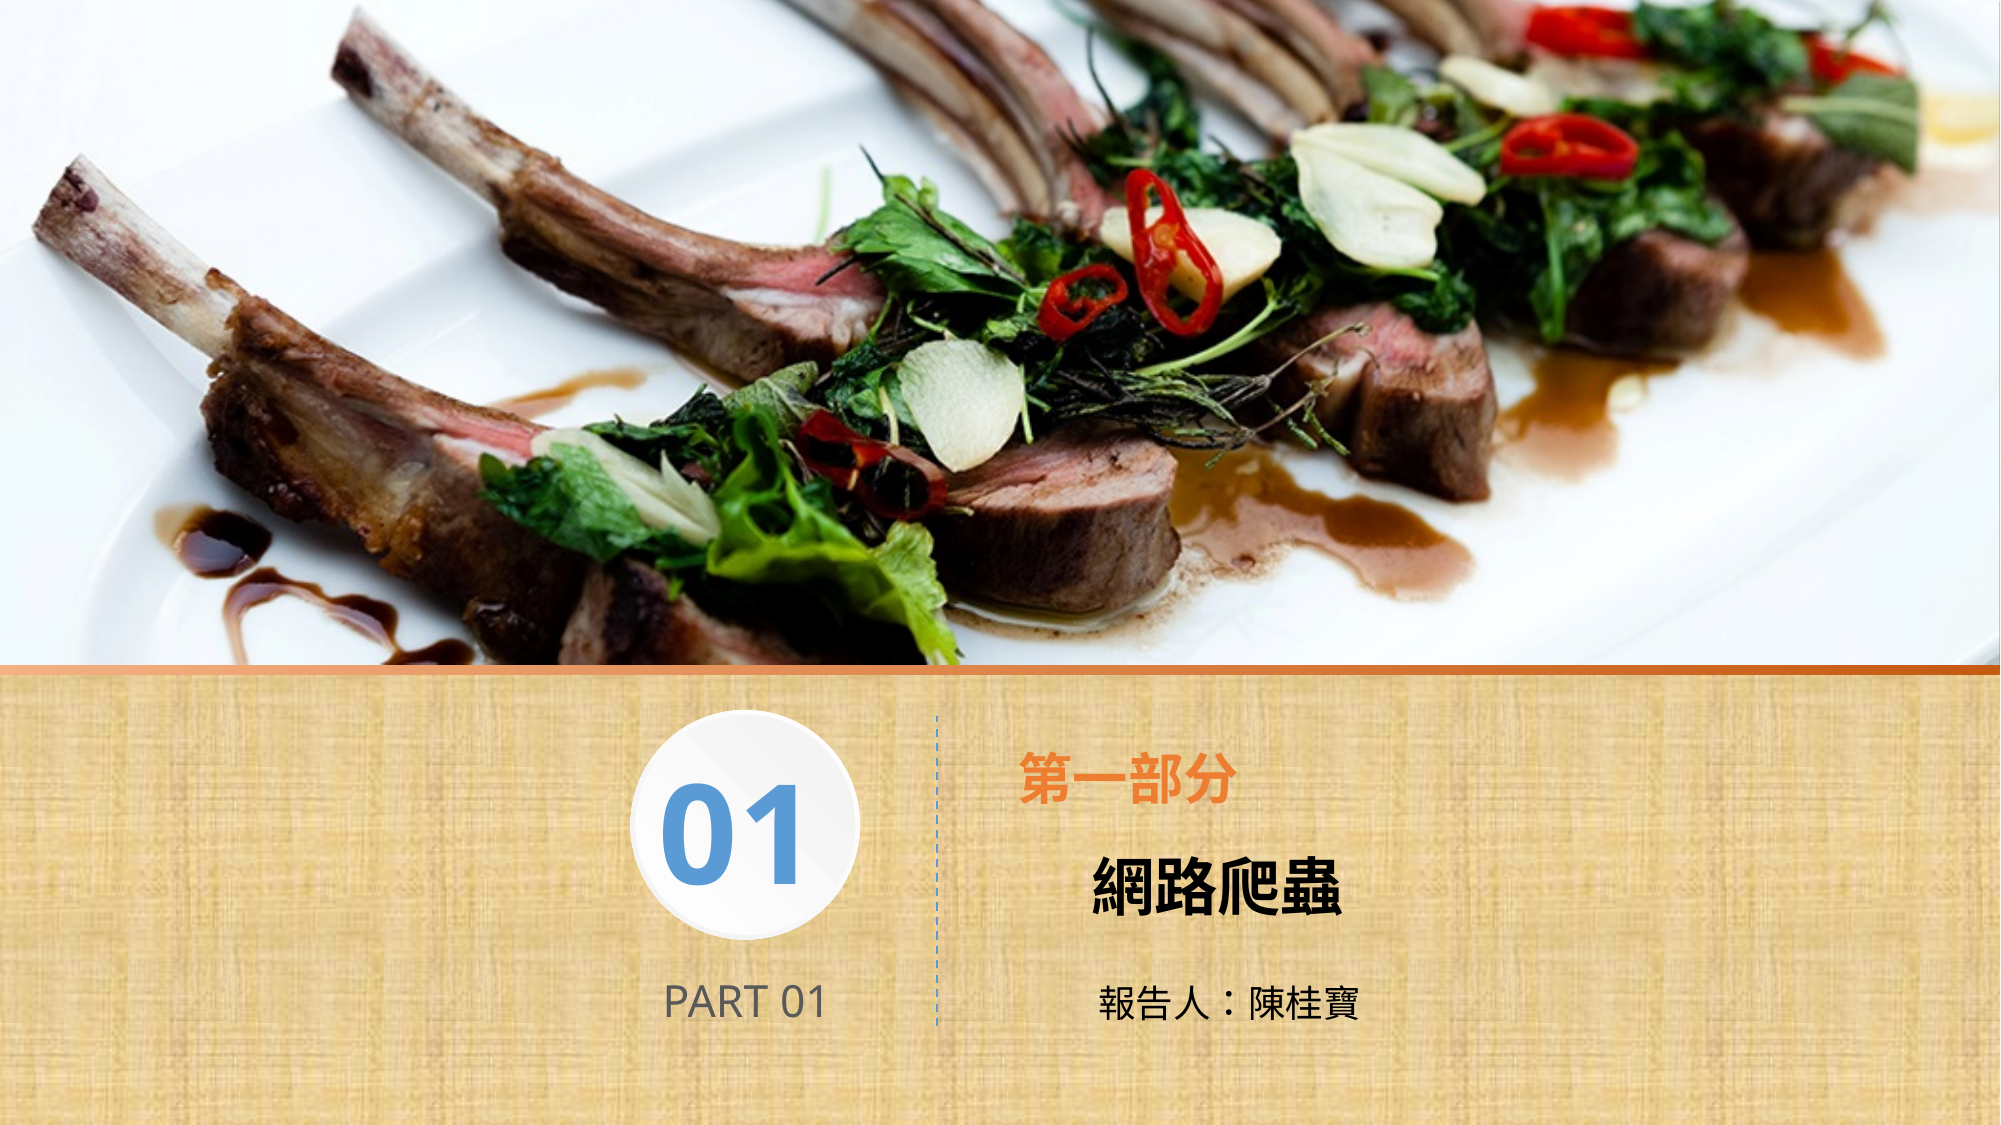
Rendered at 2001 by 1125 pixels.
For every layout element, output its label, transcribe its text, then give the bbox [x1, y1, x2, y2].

text_box [0, 0, 2000, 665]
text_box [630, 709, 861, 940]
picture [0, 0, 2001, 1125]
text_box [0, 665, 2000, 675]
text_box 第一部分 網路爬蟲 [984, 737, 1360, 939]
text_box PART 01 [662, 972, 861, 1026]
text_box 報告人：陳桂寶 [1083, 972, 1376, 1033]
